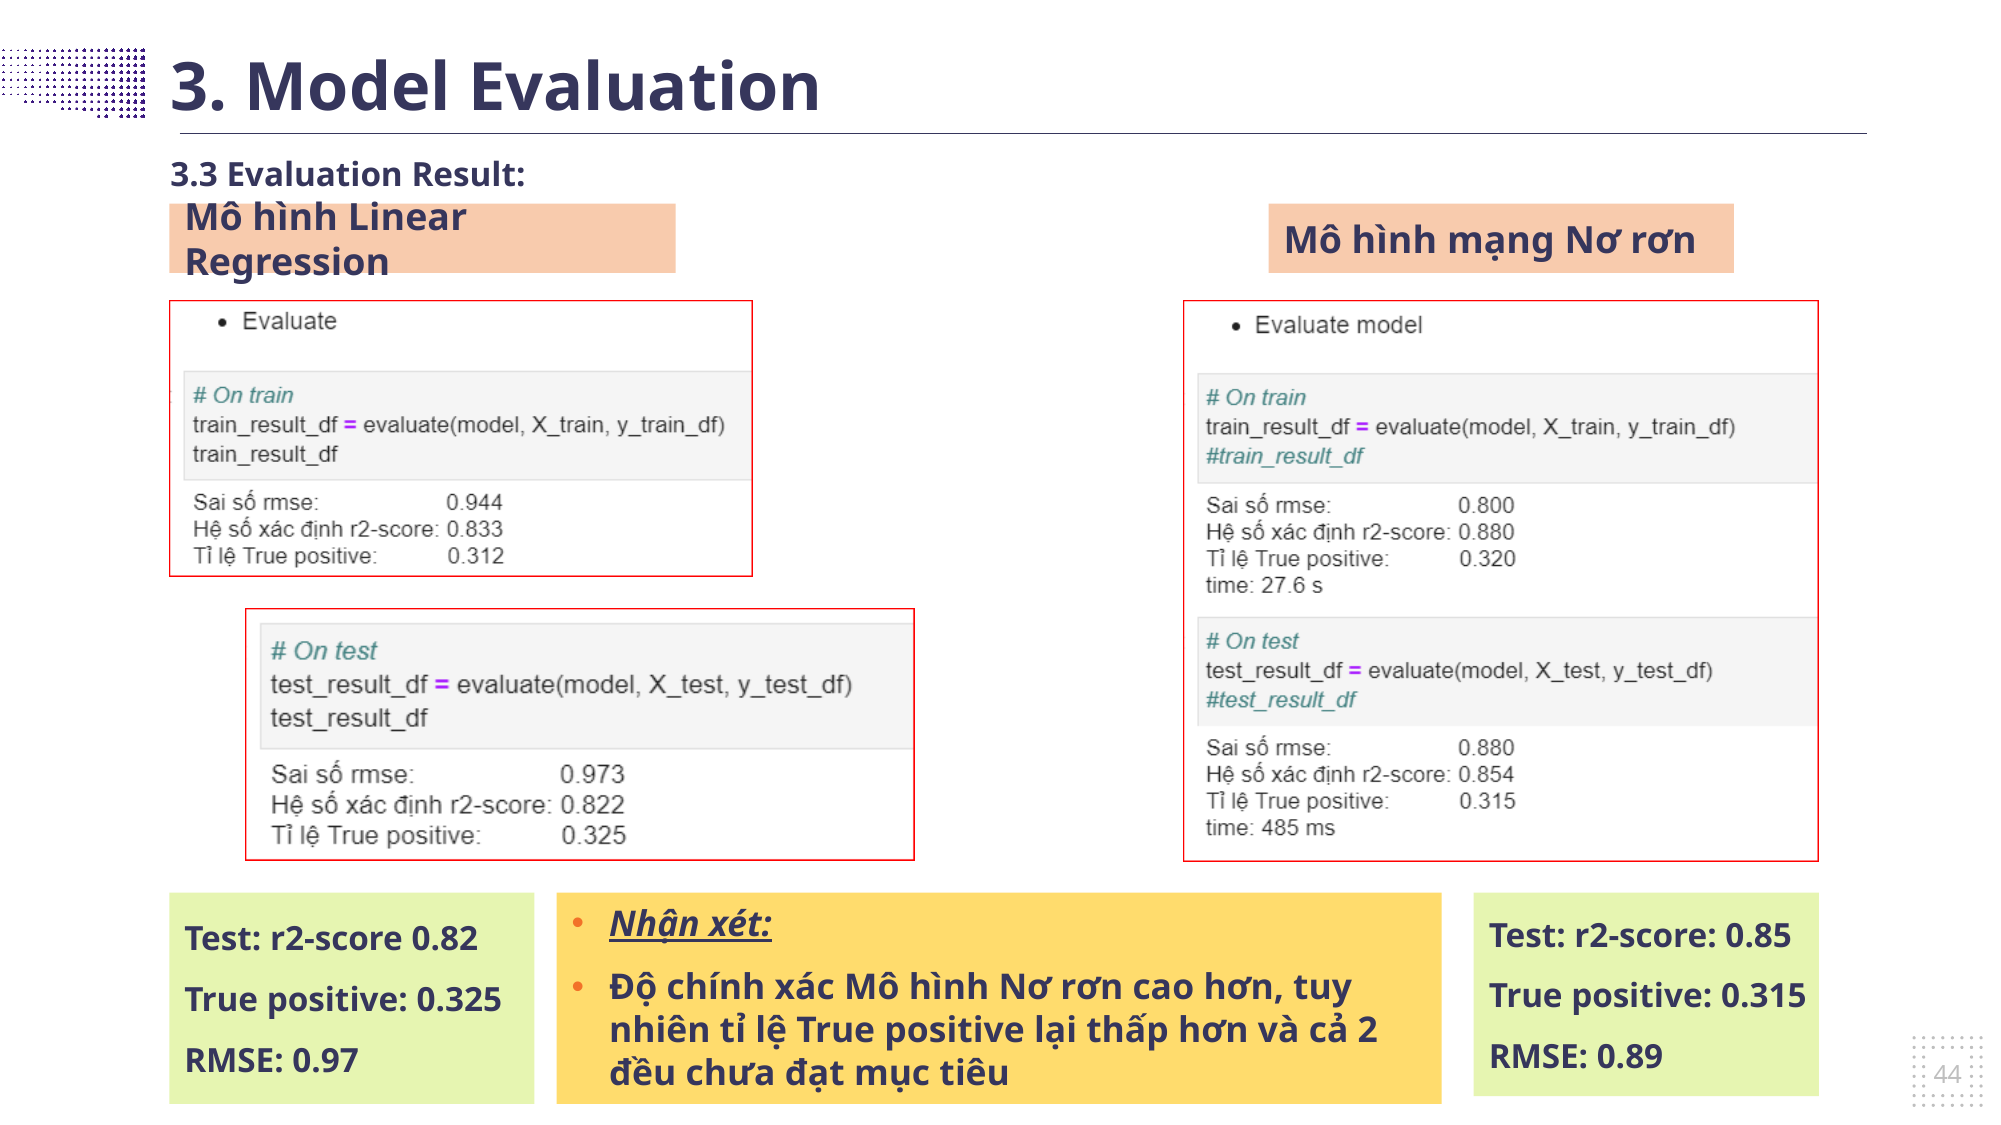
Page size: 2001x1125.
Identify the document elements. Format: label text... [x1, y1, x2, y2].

slide_number 44 [1915, 1050, 1980, 1097]
text_box Mô hình mạng Nơ rơn [1268, 203, 1734, 273]
picture [169, 300, 753, 577]
picture [1183, 300, 1819, 862]
text_box Test: r2-score: 0.85 True positive: 0.315 RMSE: 0.89 [1473, 892, 1819, 1097]
text_box Nhận xét: Độ chính xác Mô hình Nơ rơn cao hơn, tuy nhiên tỉ lệ True positive lại thấp hơn và cả 2 đều chưa đạt mục tiêu [556, 892, 1442, 1104]
text_box Test: r2-score 0.82 True positive: 0.325 RMSE: 0.97 [169, 892, 535, 1104]
list 3. Model Evaluation [155, 45, 1872, 133]
picture [245, 608, 915, 861]
text_box Mô hình Linear Regression [169, 203, 676, 273]
text_box 3.3 Evaluation Result: [155, 150, 1301, 209]
